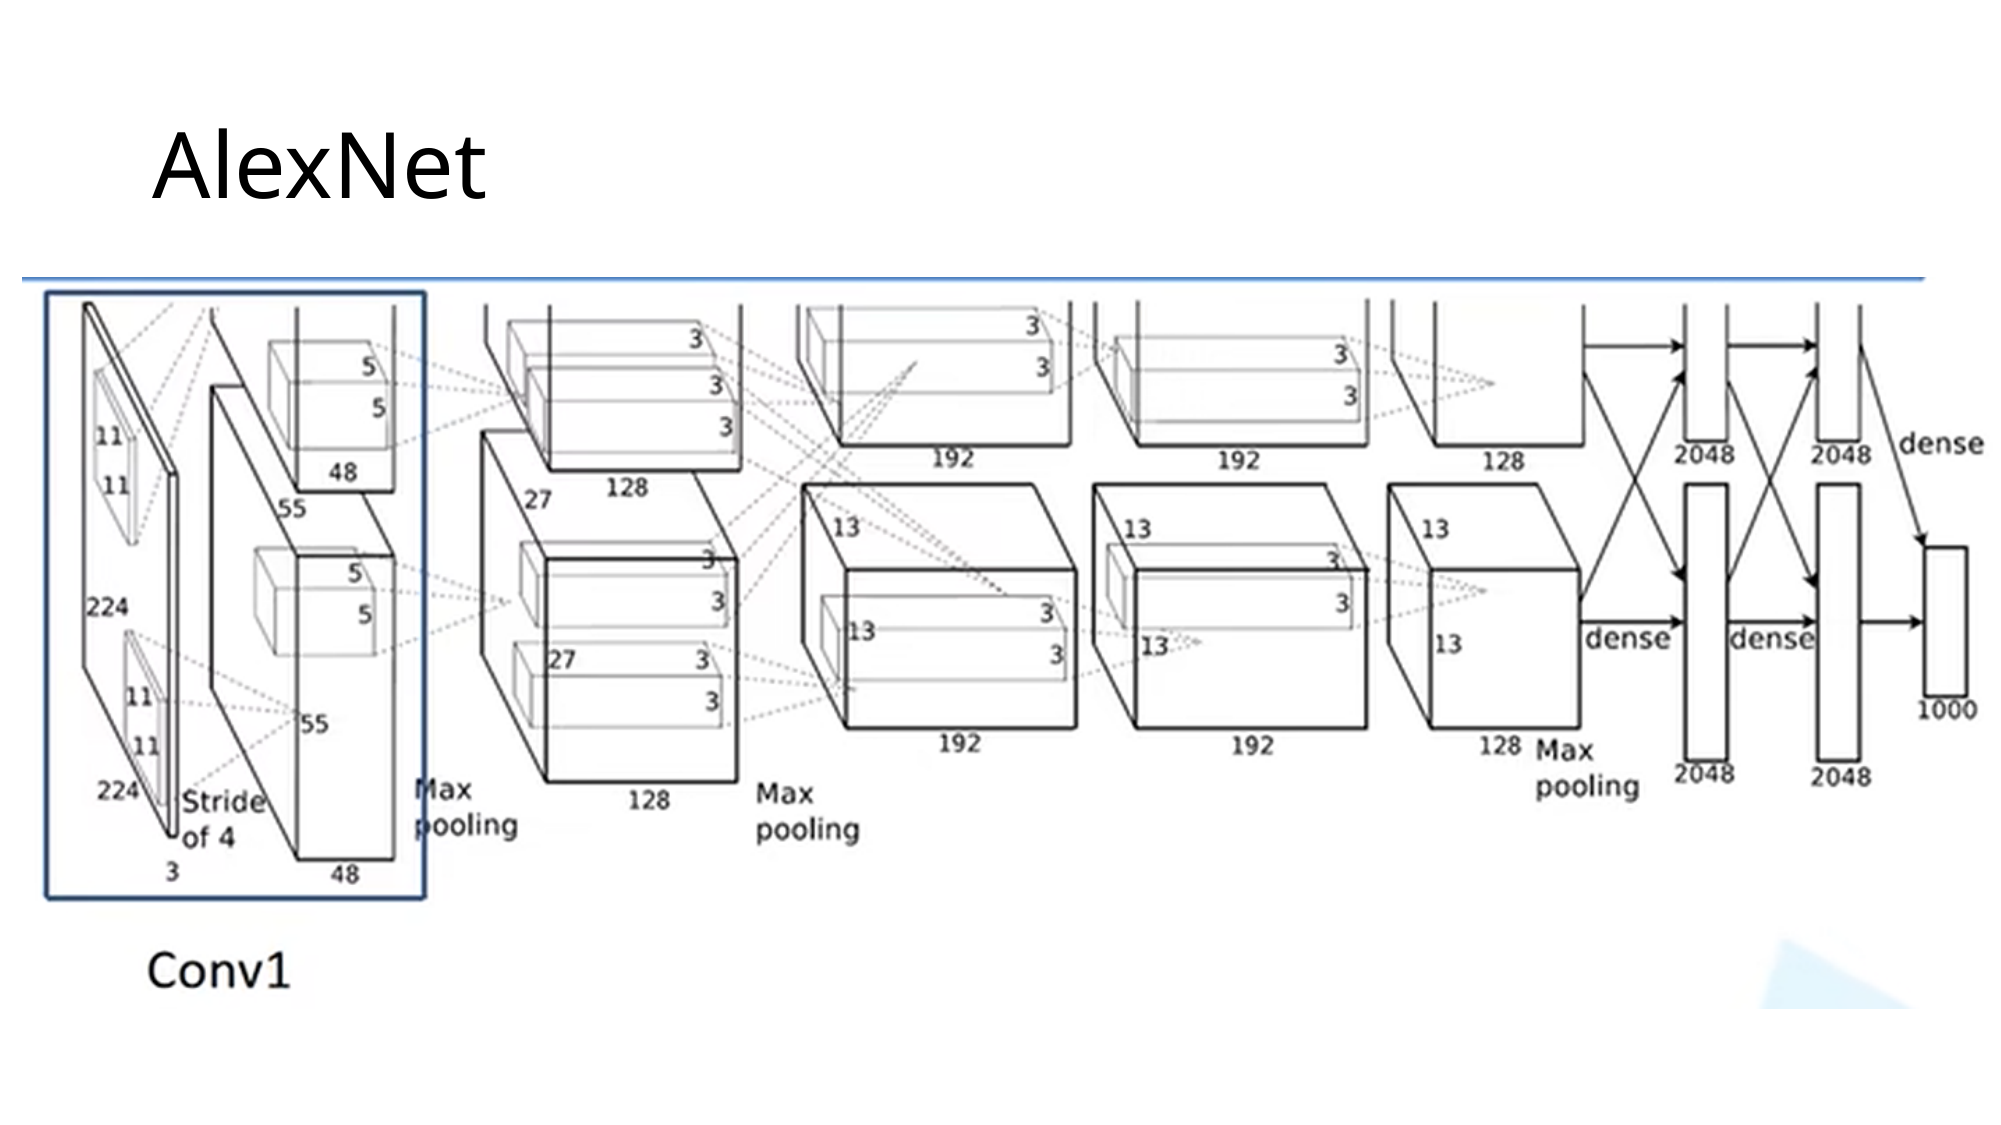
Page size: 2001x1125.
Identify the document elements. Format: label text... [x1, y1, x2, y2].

picture [22, 277, 2000, 1009]
title AlexNet [137, 59, 1863, 277]
